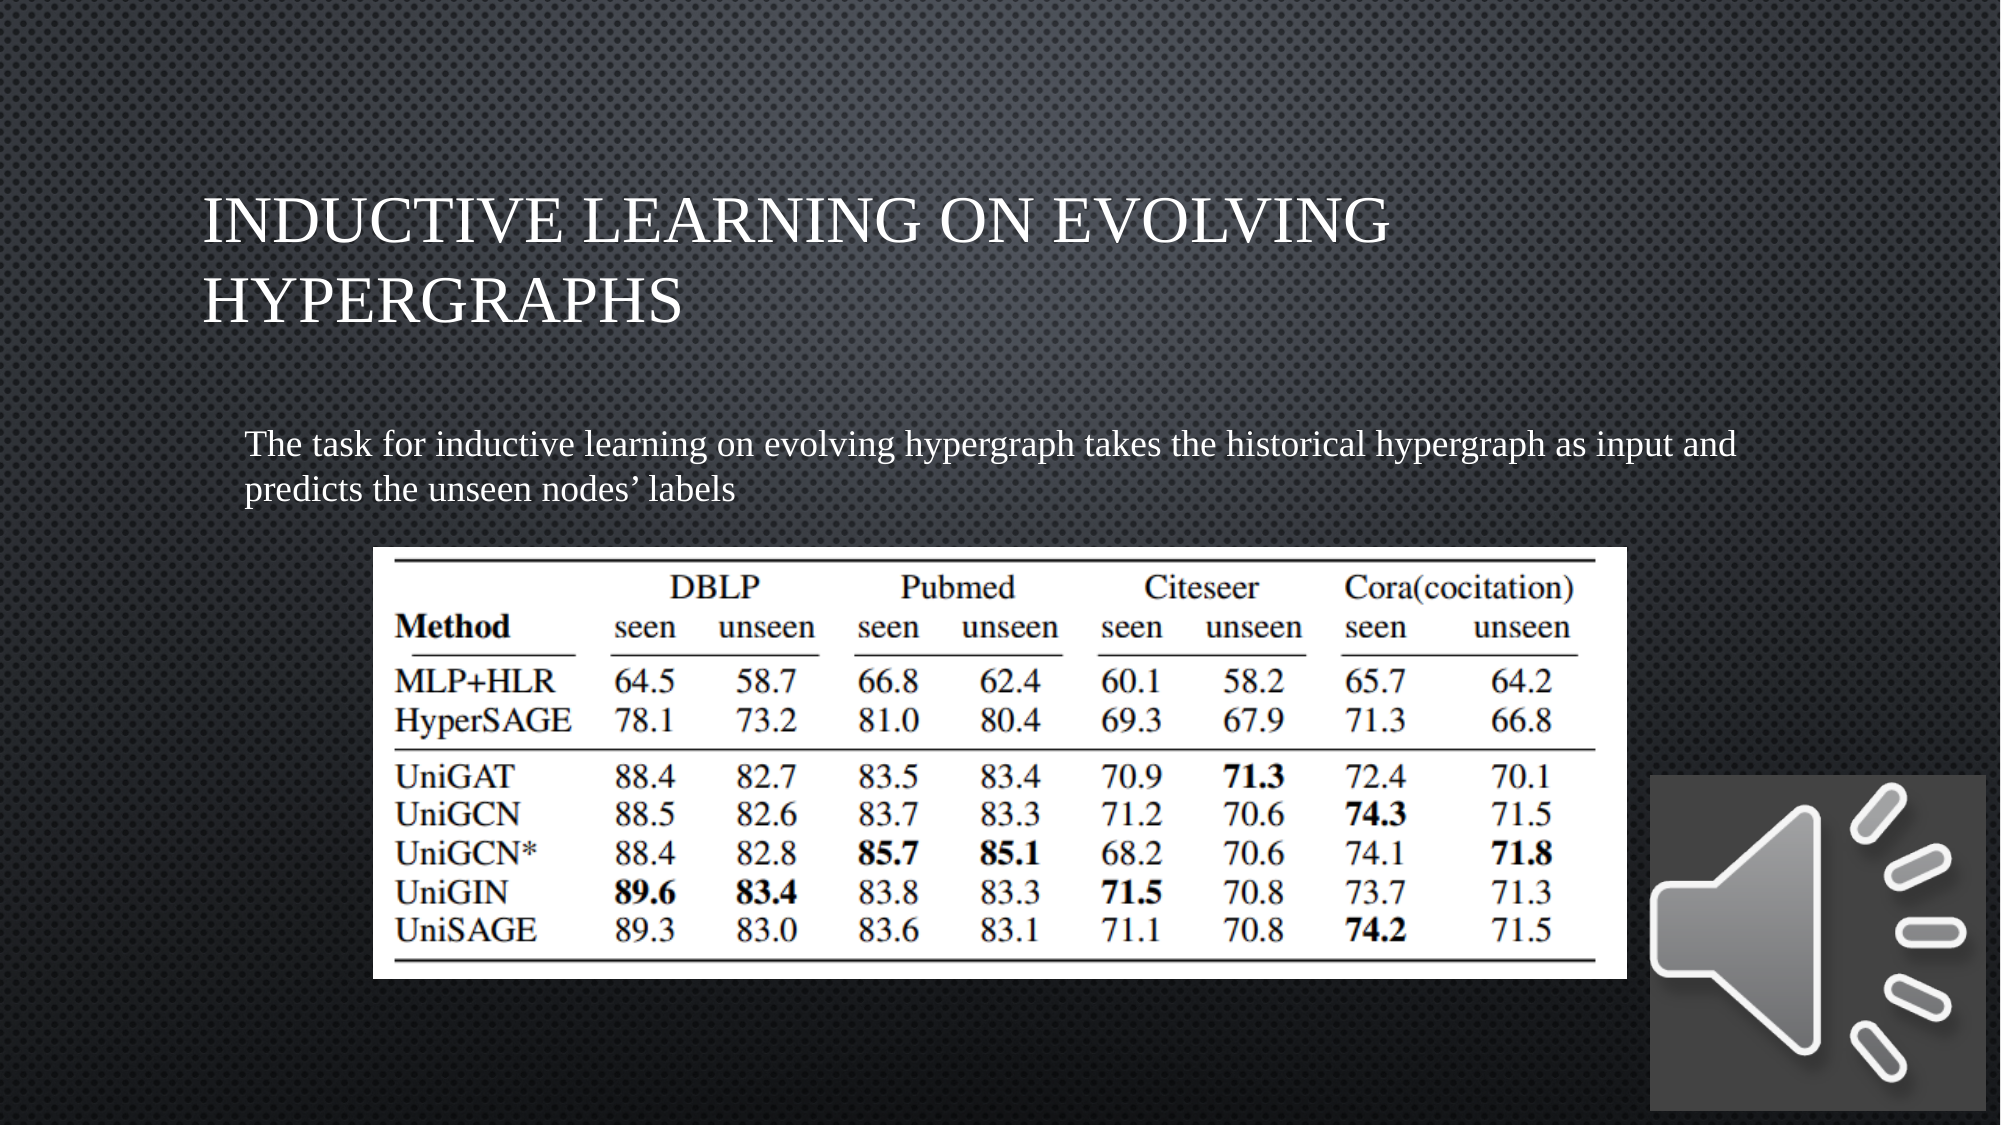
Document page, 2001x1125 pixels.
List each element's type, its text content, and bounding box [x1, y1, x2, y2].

text_box The task for inductive learning on evolving hypergraph takes the historical hypergraph as input and predicts the unseen nodes’ labels [229, 411, 1814, 517]
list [372, 547, 1627, 980]
picture [1648, 773, 1987, 1112]
title Inductive Learning on Evolving Hypergraphs [187, 99, 1813, 413]
